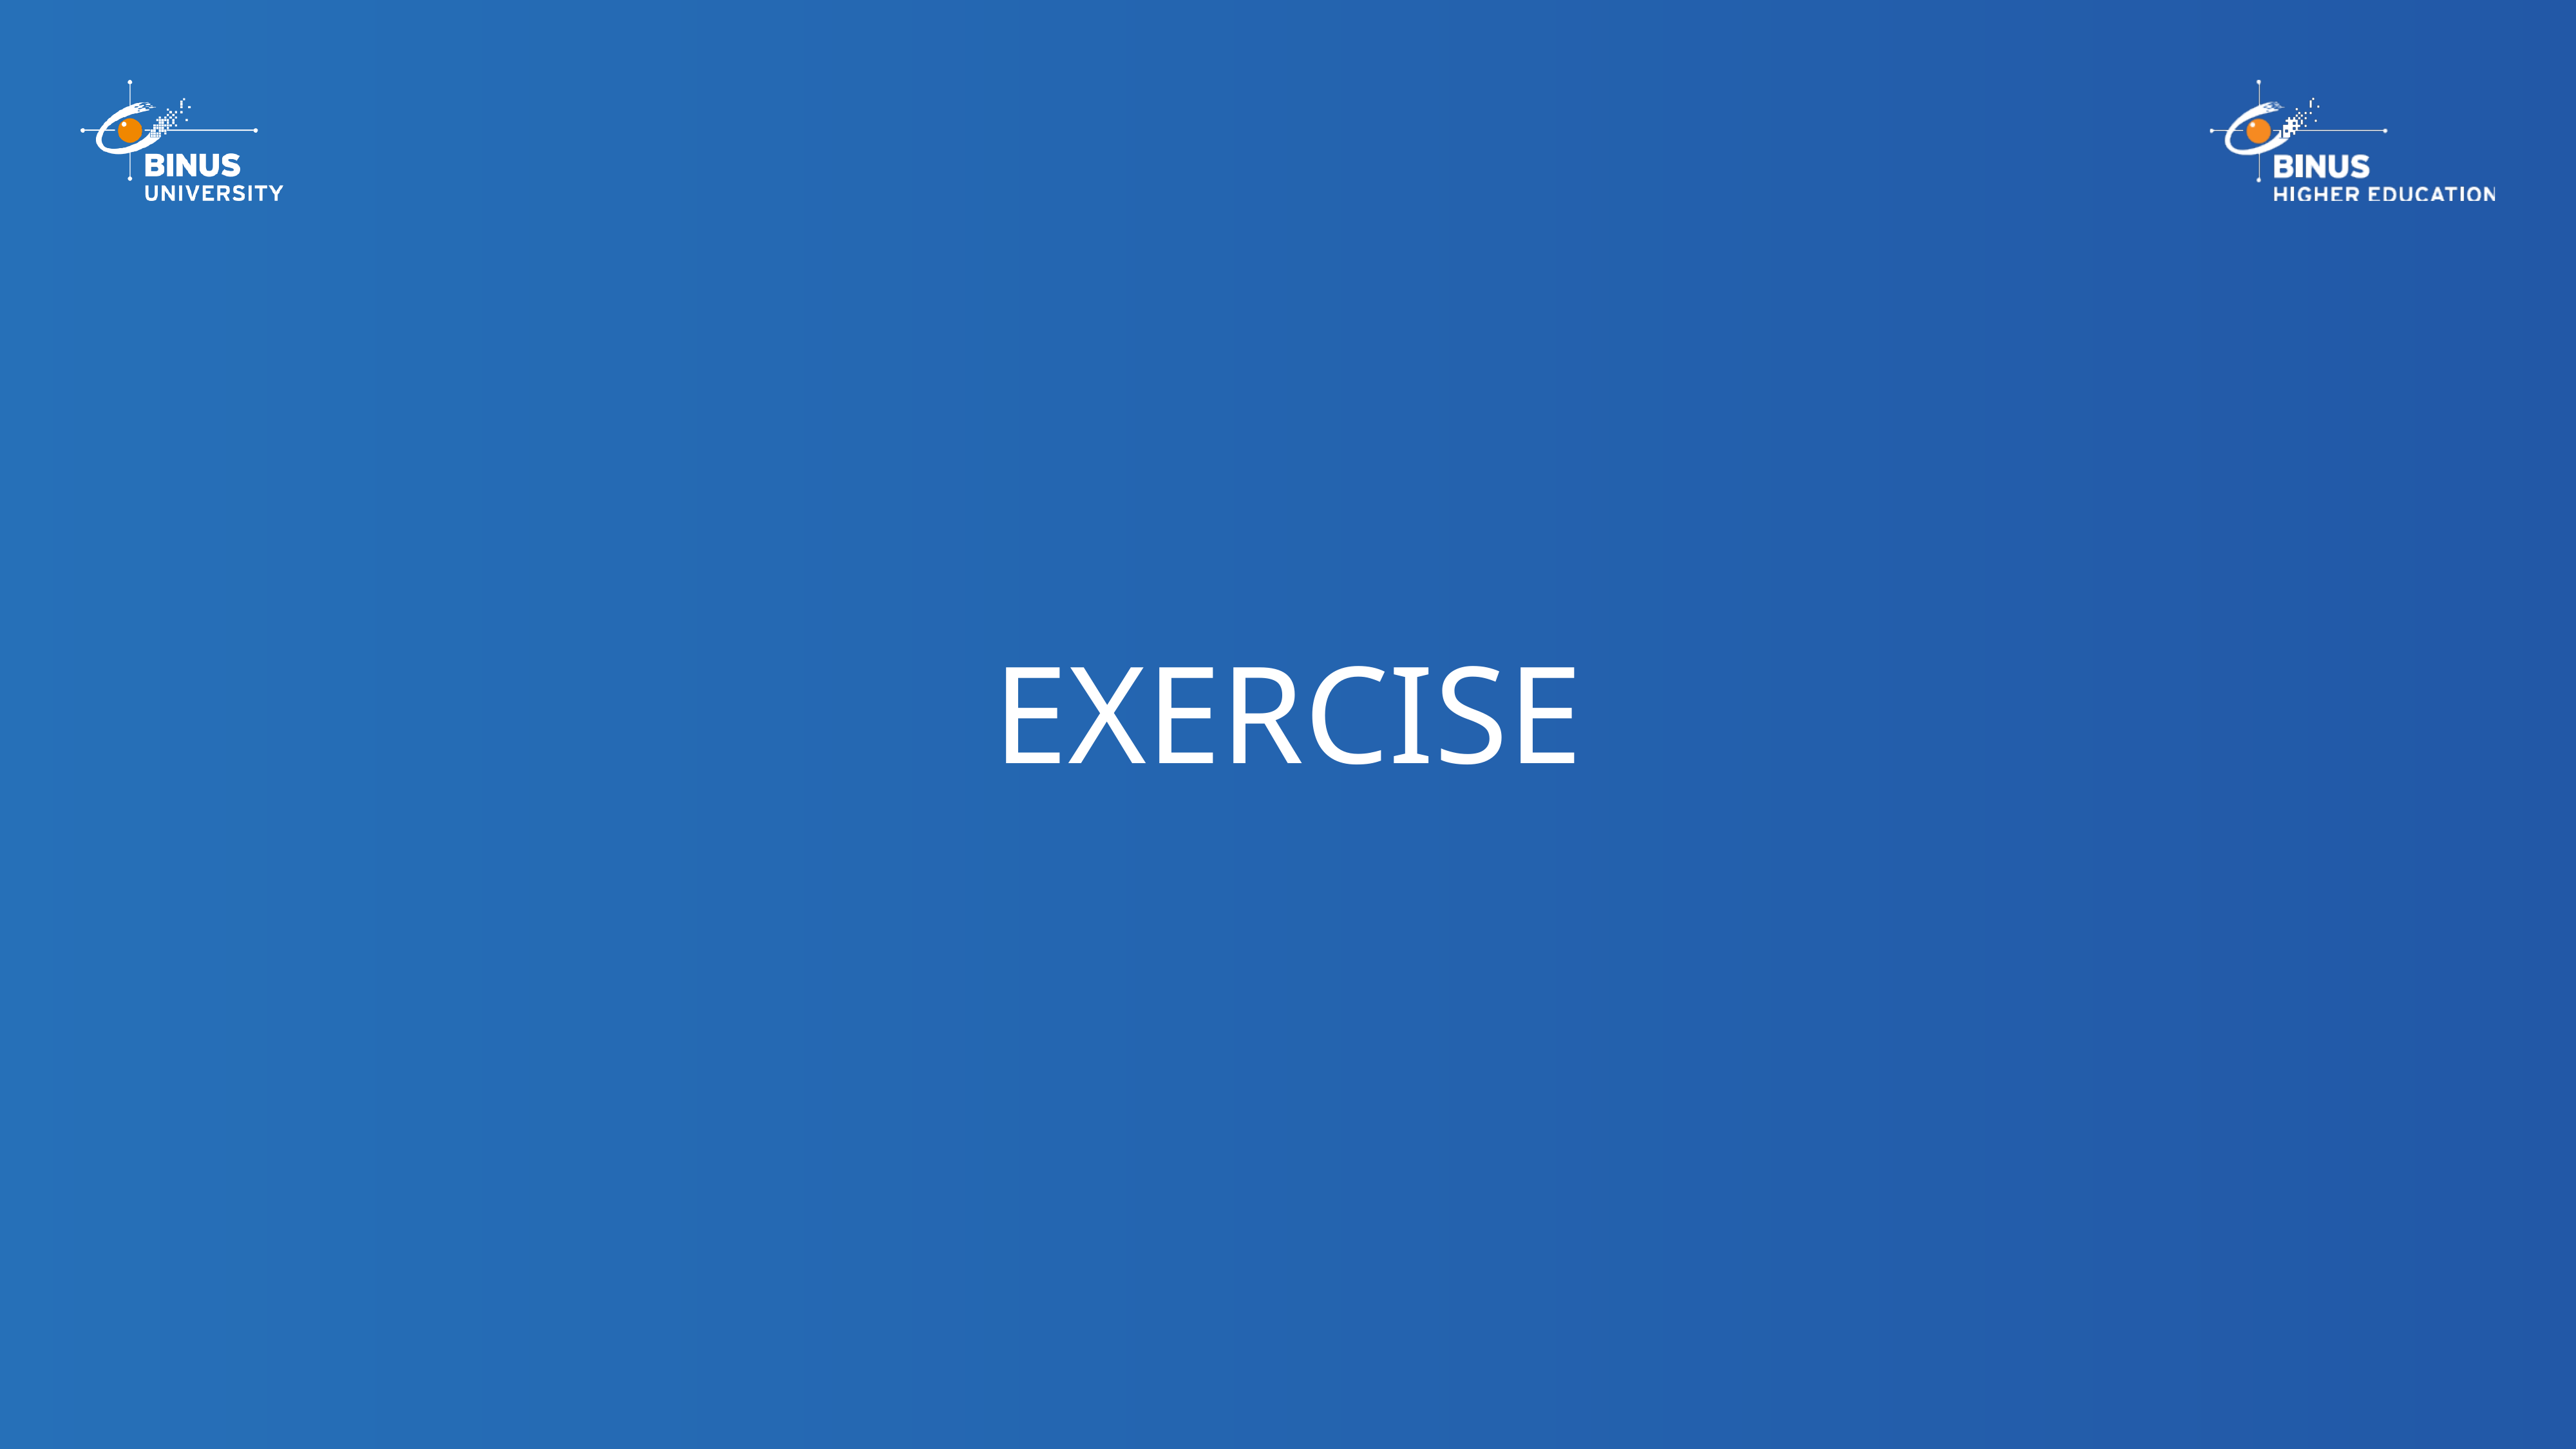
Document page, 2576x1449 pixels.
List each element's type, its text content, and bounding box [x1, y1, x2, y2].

title Exercise [127, 478, 2449, 971]
picture [80, 80, 283, 201]
